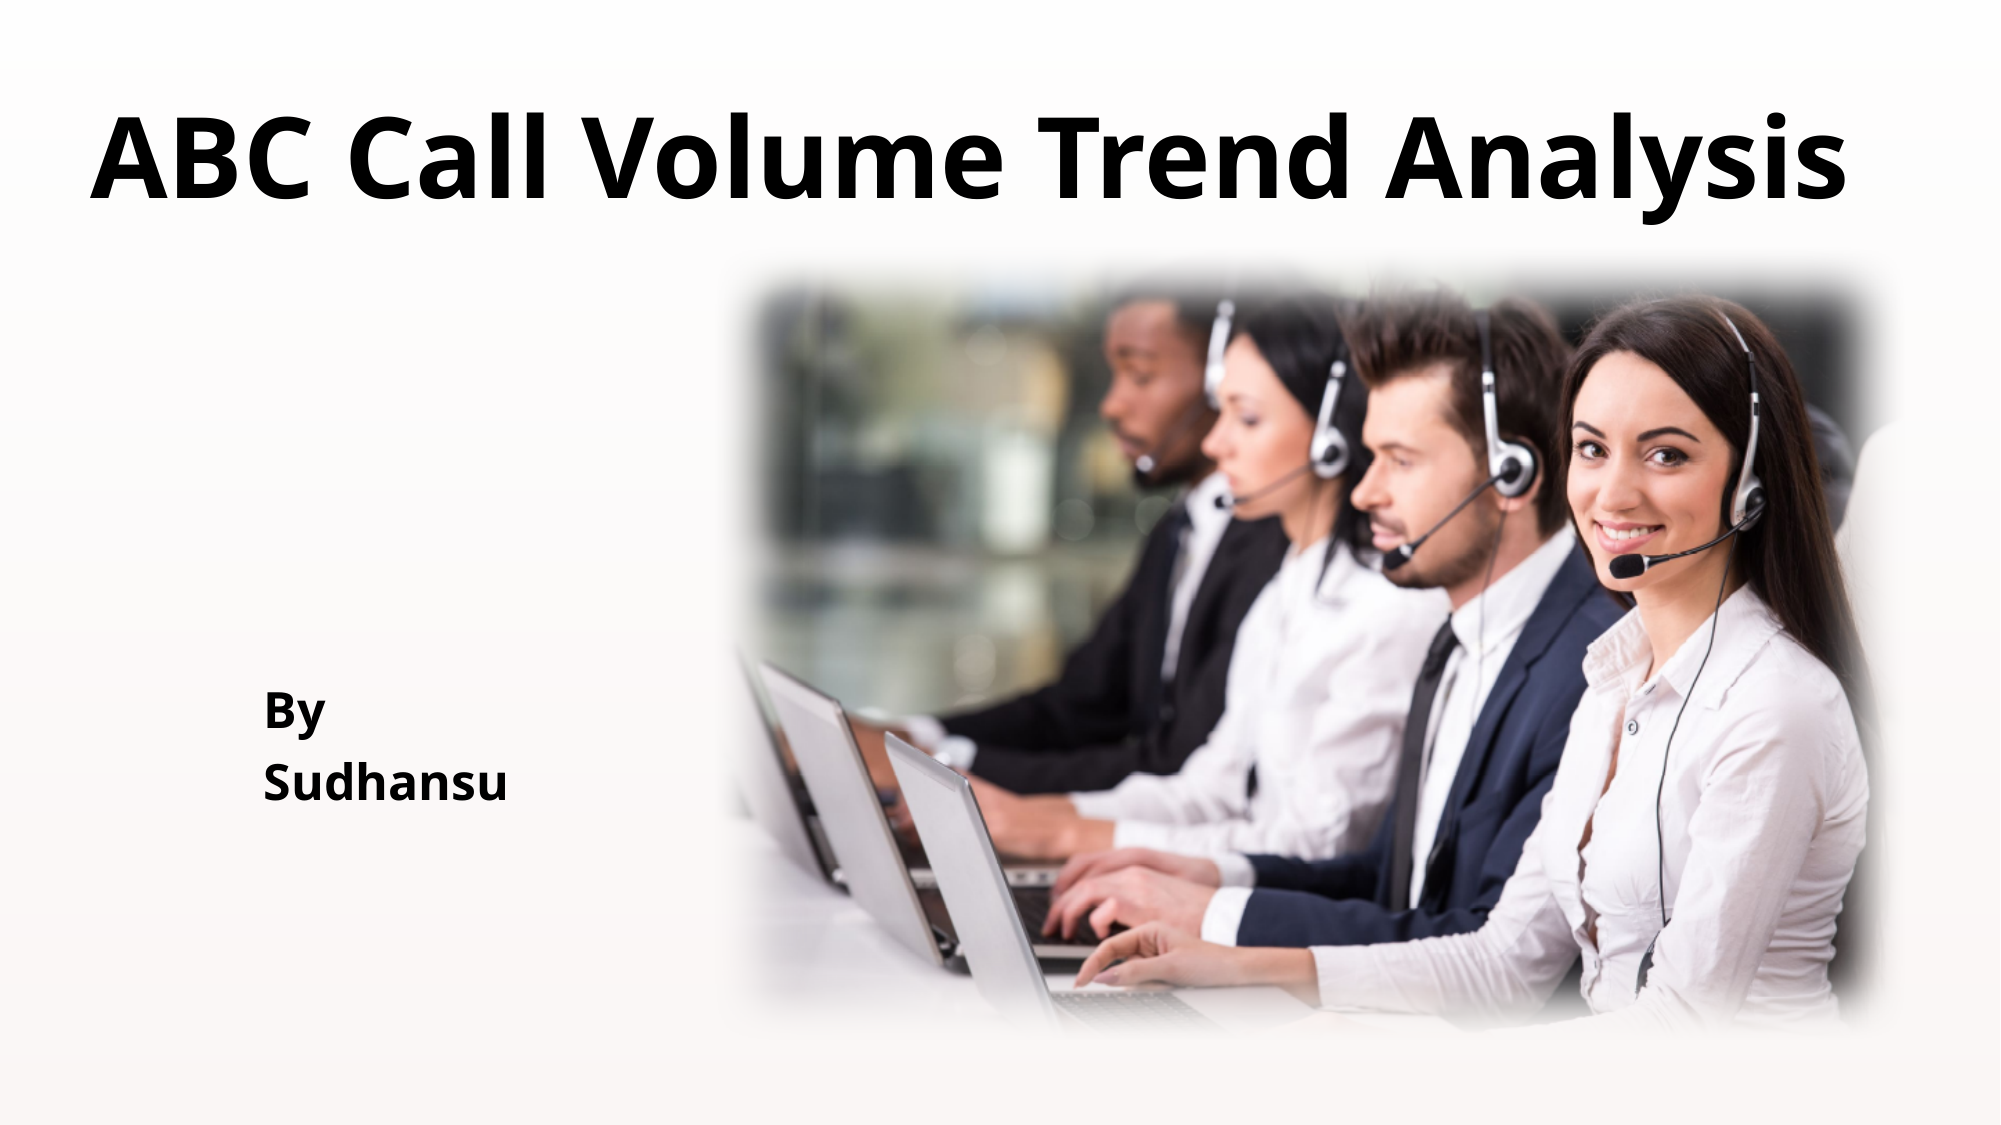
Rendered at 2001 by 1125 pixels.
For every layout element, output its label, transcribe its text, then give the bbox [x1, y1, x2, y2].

subtitle By Sudhansu [240, 658, 528, 762]
picture [712, 244, 1909, 1044]
title ABC Call Volume Trend Analysis [75, 72, 1925, 231]
